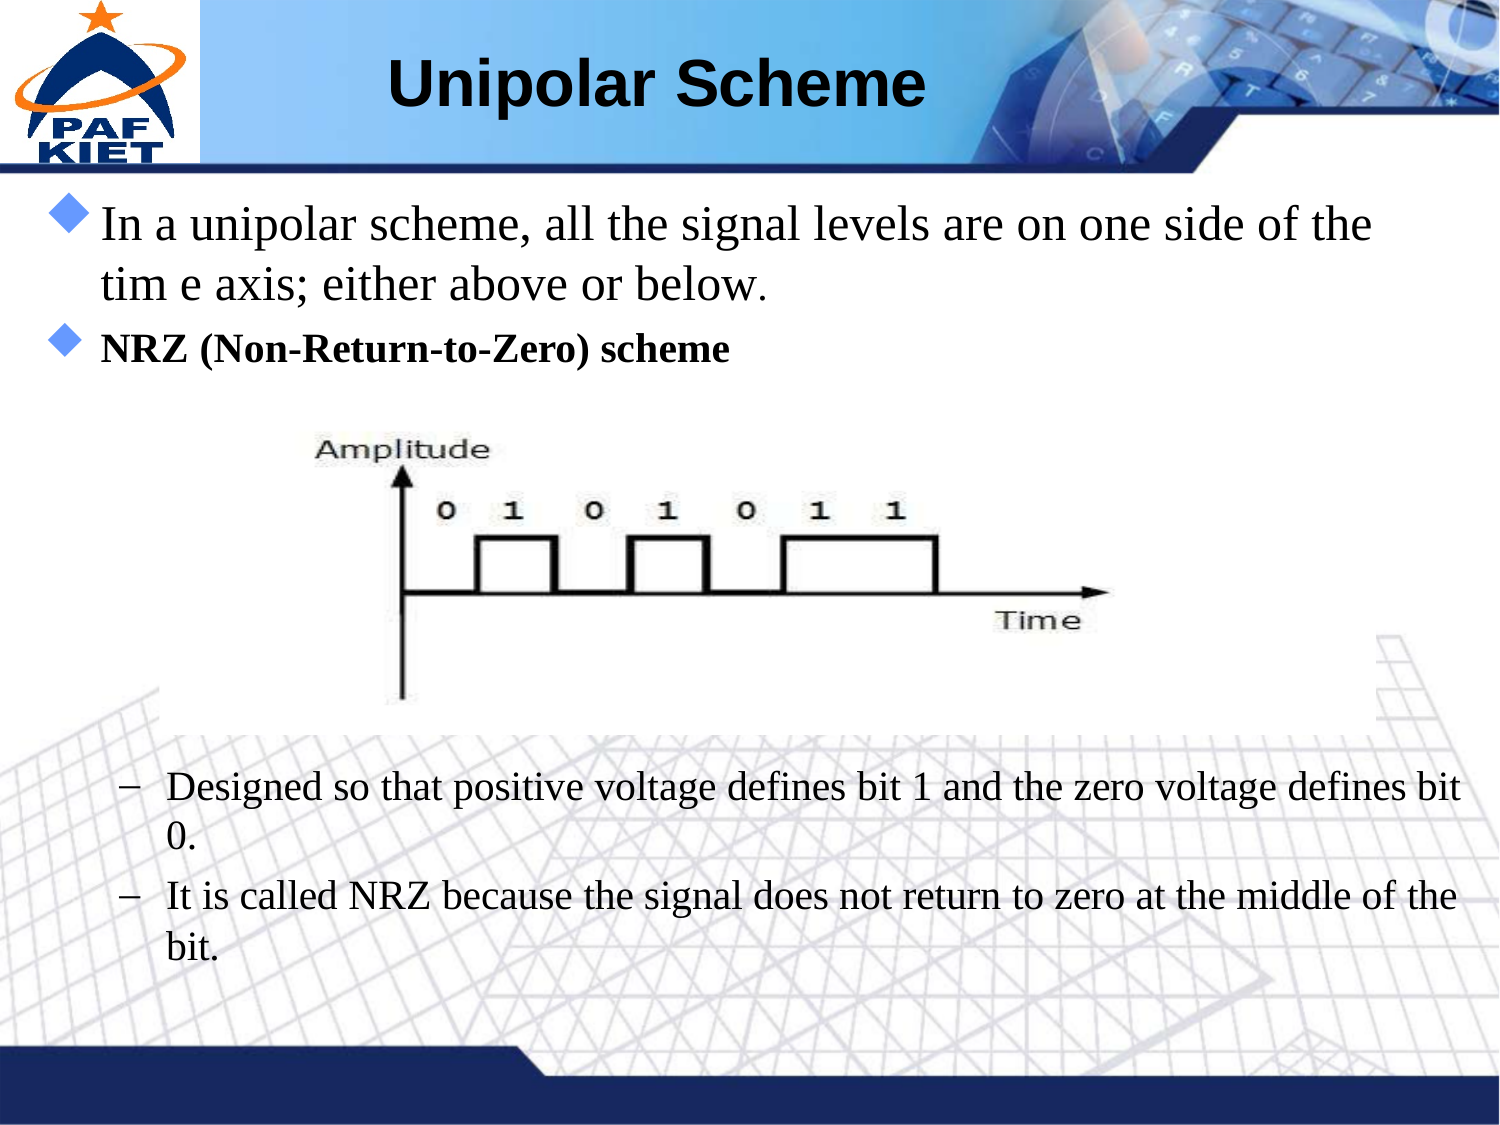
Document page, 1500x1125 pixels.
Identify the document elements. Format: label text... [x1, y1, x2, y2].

text_box Designed so that positive voltage defines bit 1 and the zero voltage defines bit 0. It is called NRZ because the signal does not return to zero at the middle of the bit. [117, 758, 1468, 971]
title Unipolar Scheme [277, 39, 1223, 122]
text_box In a unipolar scheme, all the signal levels are on one side of the tim e axis; either above or below. NRZ (Non-Return-to-Zero) scheme [42, 190, 1450, 373]
text_box [159, 408, 1376, 735]
picture [0, 0, 1500, 1125]
